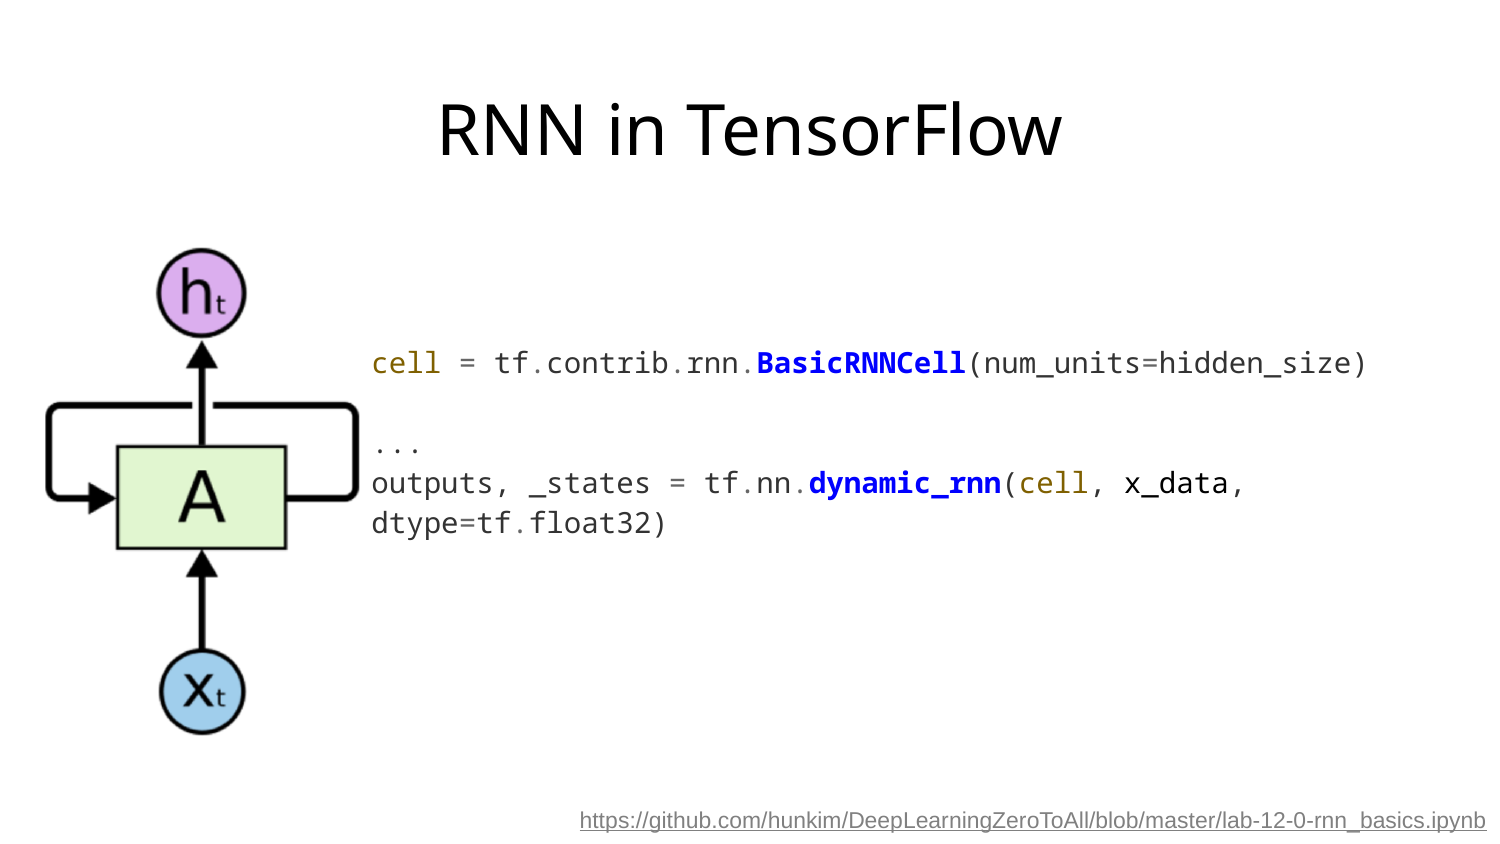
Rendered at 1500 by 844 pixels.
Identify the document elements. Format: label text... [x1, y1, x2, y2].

title RNN in TensorFlow [297, 21, 1203, 229]
text_box cell = tf.contrib.rnn.BasicRNNCell(num_units=hidden_size) ... outputs, _states = tf.nn.dynamic_rnn(cell, x_data, dtype=tf.float32) [356, 218, 1500, 660]
picture [0, 230, 422, 752]
text_box https://github.com/hunkim/DeepLearningZeroToAll/blob/master/lab-12-0-rnn_basics.ipynb [564, 764, 1500, 844]
